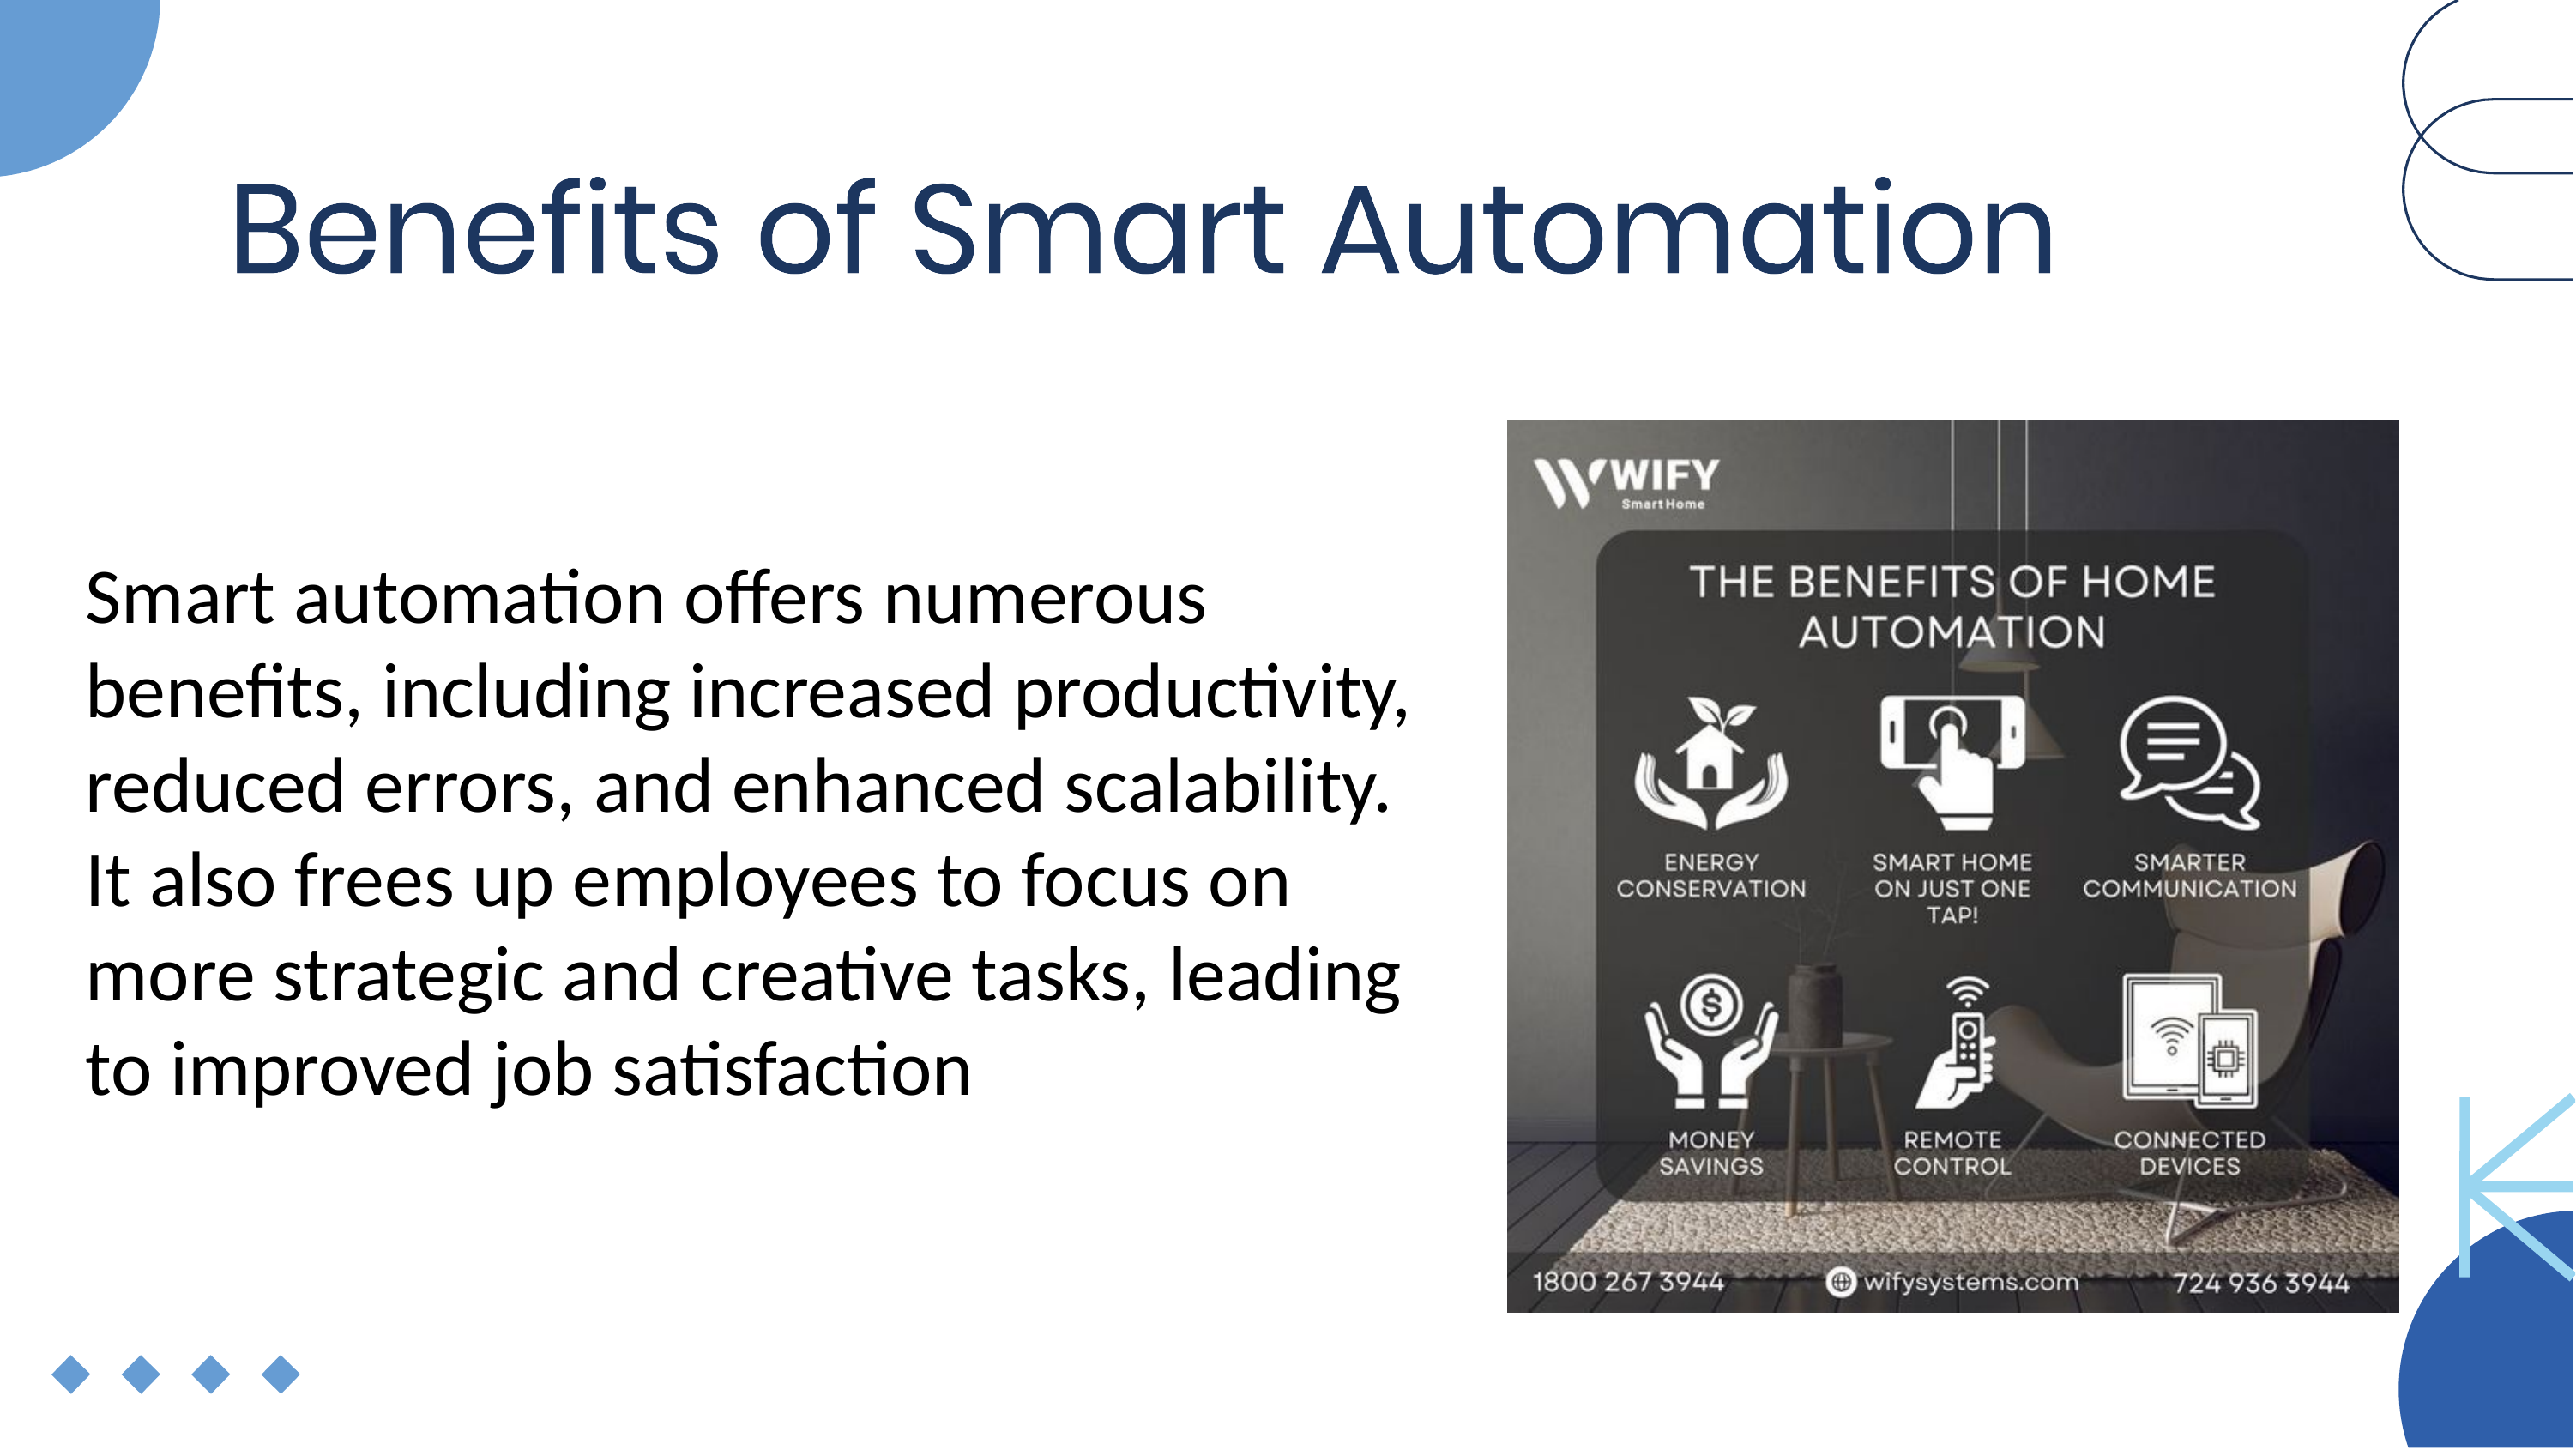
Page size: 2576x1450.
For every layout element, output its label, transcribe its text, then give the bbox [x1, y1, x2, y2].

text_box [2403, 0, 2573, 280]
text_box [121, 1355, 160, 1394]
text_box [51, 1355, 91, 1394]
text_box [191, 1355, 231, 1394]
text_box [0, 0, 160, 177]
picture [227, 141, 2060, 317]
picture [1507, 420, 2399, 1313]
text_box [2398, 1091, 2576, 1448]
text_box [261, 1355, 301, 1394]
text_box Smart automation offers numerous benefits, including increased productivity, reduced errors, and enhanced scalability. It also frees up employees to focus on more strategic and creative tasks, leading to improved job satisfaction [73, 538, 1445, 1117]
